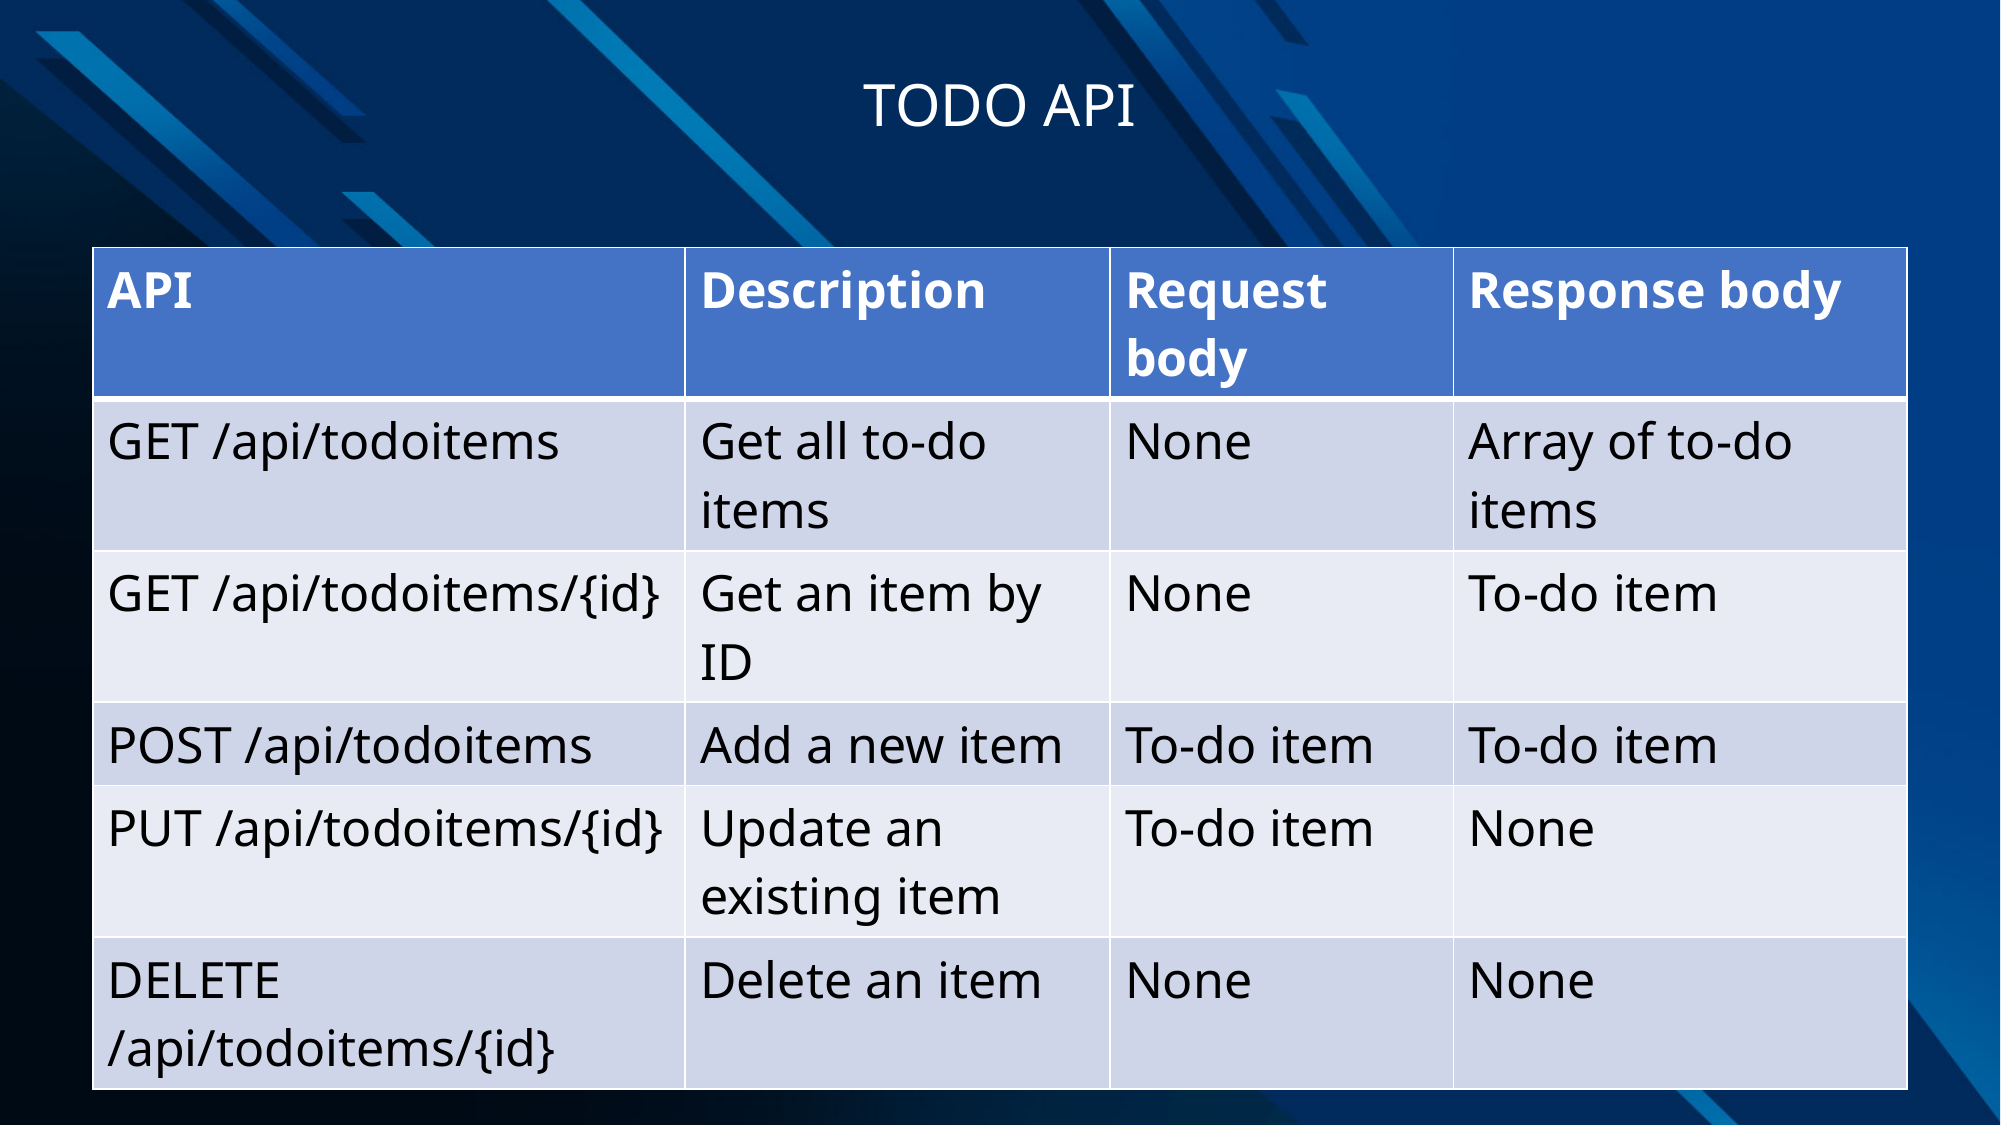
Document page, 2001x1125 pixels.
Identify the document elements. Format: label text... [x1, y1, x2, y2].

table_cell None [1454, 938, 1906, 1088]
table_cell Get all to-do items [686, 402, 1109, 550]
table_cell Add a new item [686, 703, 1109, 785]
table_cell POST /api/todoitems [94, 703, 684, 785]
table_cell To-do item [1454, 703, 1906, 785]
table_cell To-do item [1111, 703, 1453, 785]
table_cell None [1111, 552, 1453, 701]
table_cell DELETE /api/todoitems/{id} [94, 938, 684, 1088]
table_cell GET /api/todoitems [94, 402, 684, 550]
table_header Response body [1454, 248, 1906, 396]
table_cell None [1454, 786, 1906, 936]
table_cell None [1111, 402, 1453, 550]
table_cell GET /api/todoitems/{id} [94, 552, 684, 701]
table_header Description [686, 248, 1109, 396]
table_cell Delete an item [686, 938, 1109, 1088]
title TODO API [137, 47, 1863, 168]
picture [0, 0, 2001, 1125]
table_cell PUT /api/todoitems/{id} [94, 786, 684, 936]
table_header Request body [1111, 248, 1453, 396]
table_cell Get an item by ID [686, 552, 1109, 701]
table_cell None [1111, 938, 1453, 1088]
table_cell Update an existing item [686, 786, 1109, 936]
table_cell To-do item [1111, 786, 1453, 936]
table_header API [94, 248, 684, 396]
table_cell To-do item [1454, 552, 1906, 701]
table_cell Array of to-do items [1454, 402, 1906, 550]
